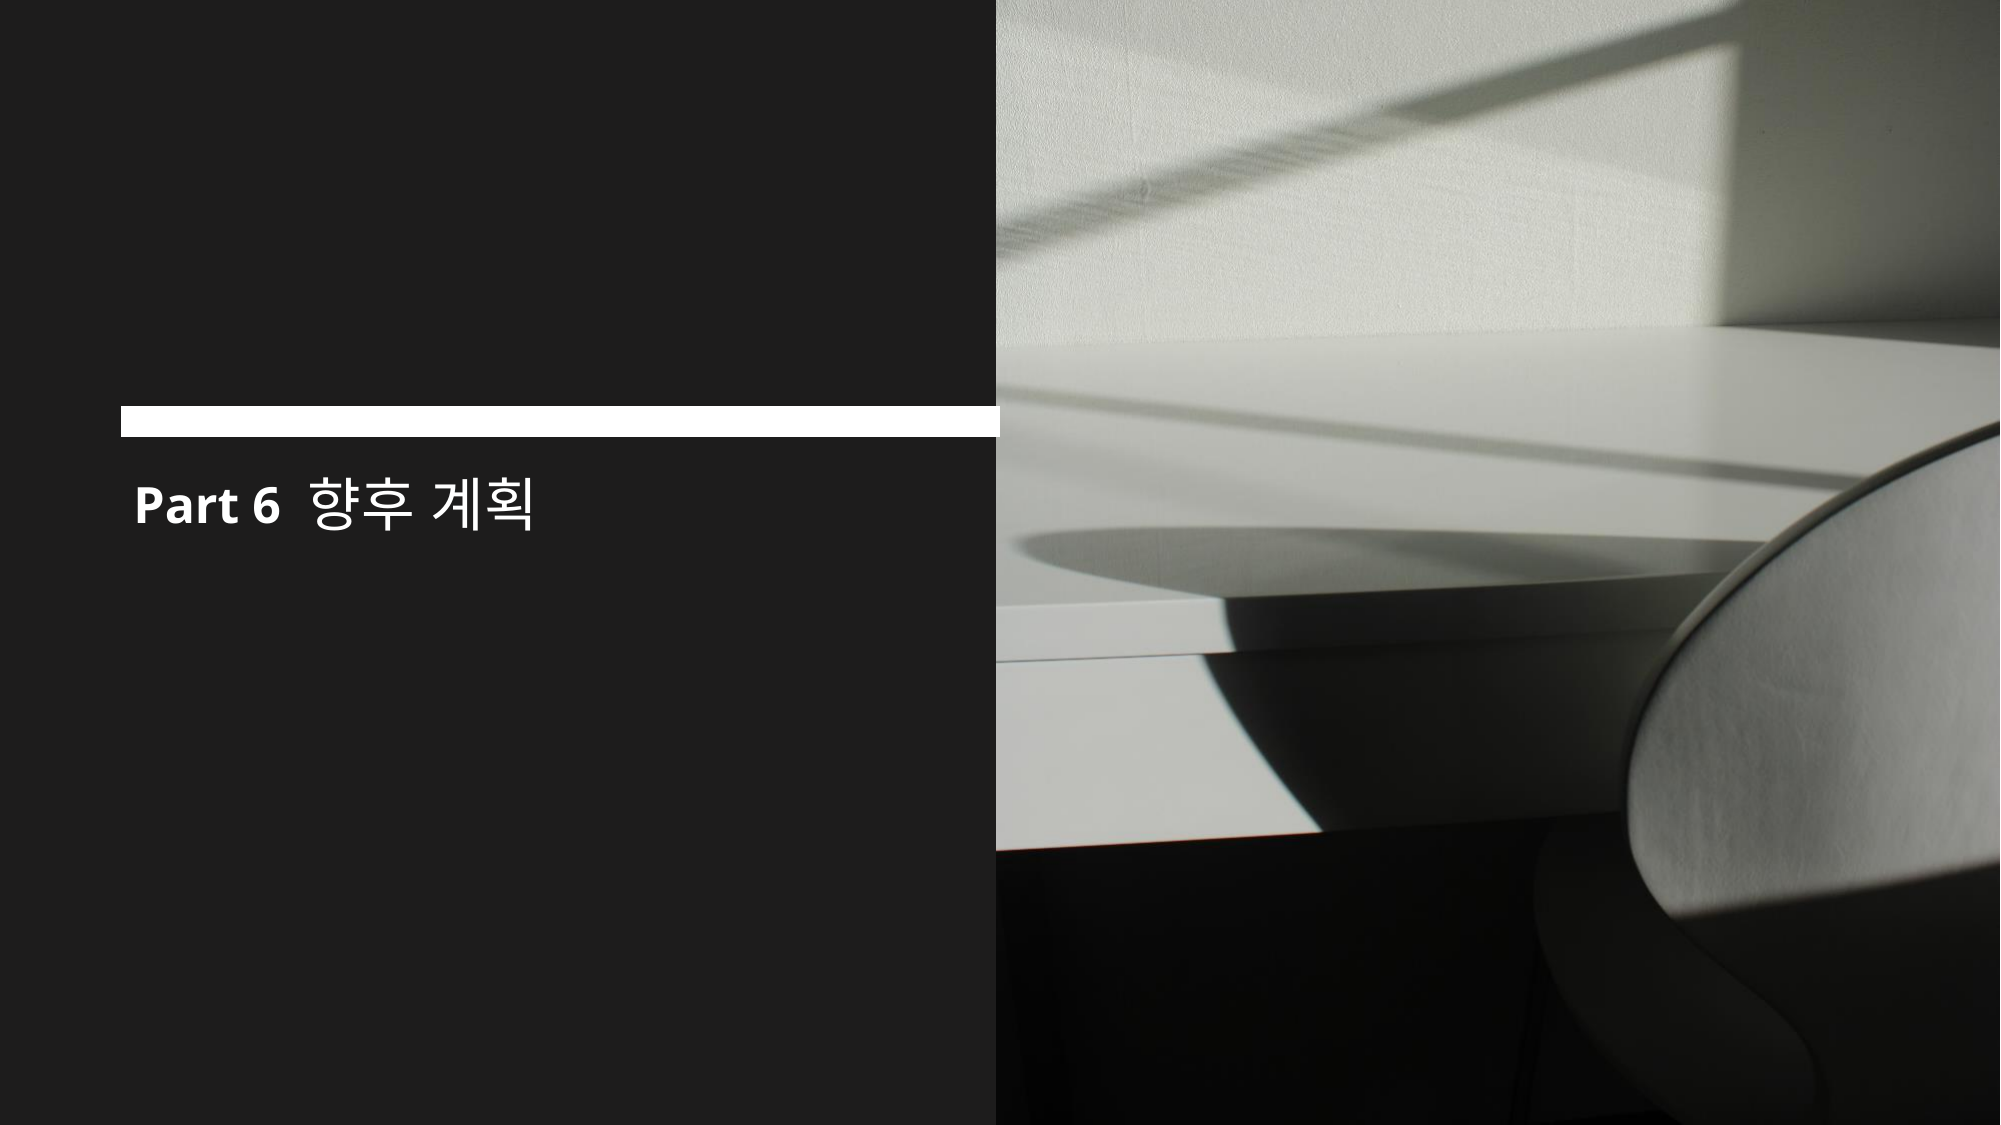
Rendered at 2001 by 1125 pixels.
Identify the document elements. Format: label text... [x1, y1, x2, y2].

text_box 향후 계획 [292, 460, 553, 545]
text_box Part 6 [118, 466, 292, 542]
picture [996, 0, 2000, 1125]
